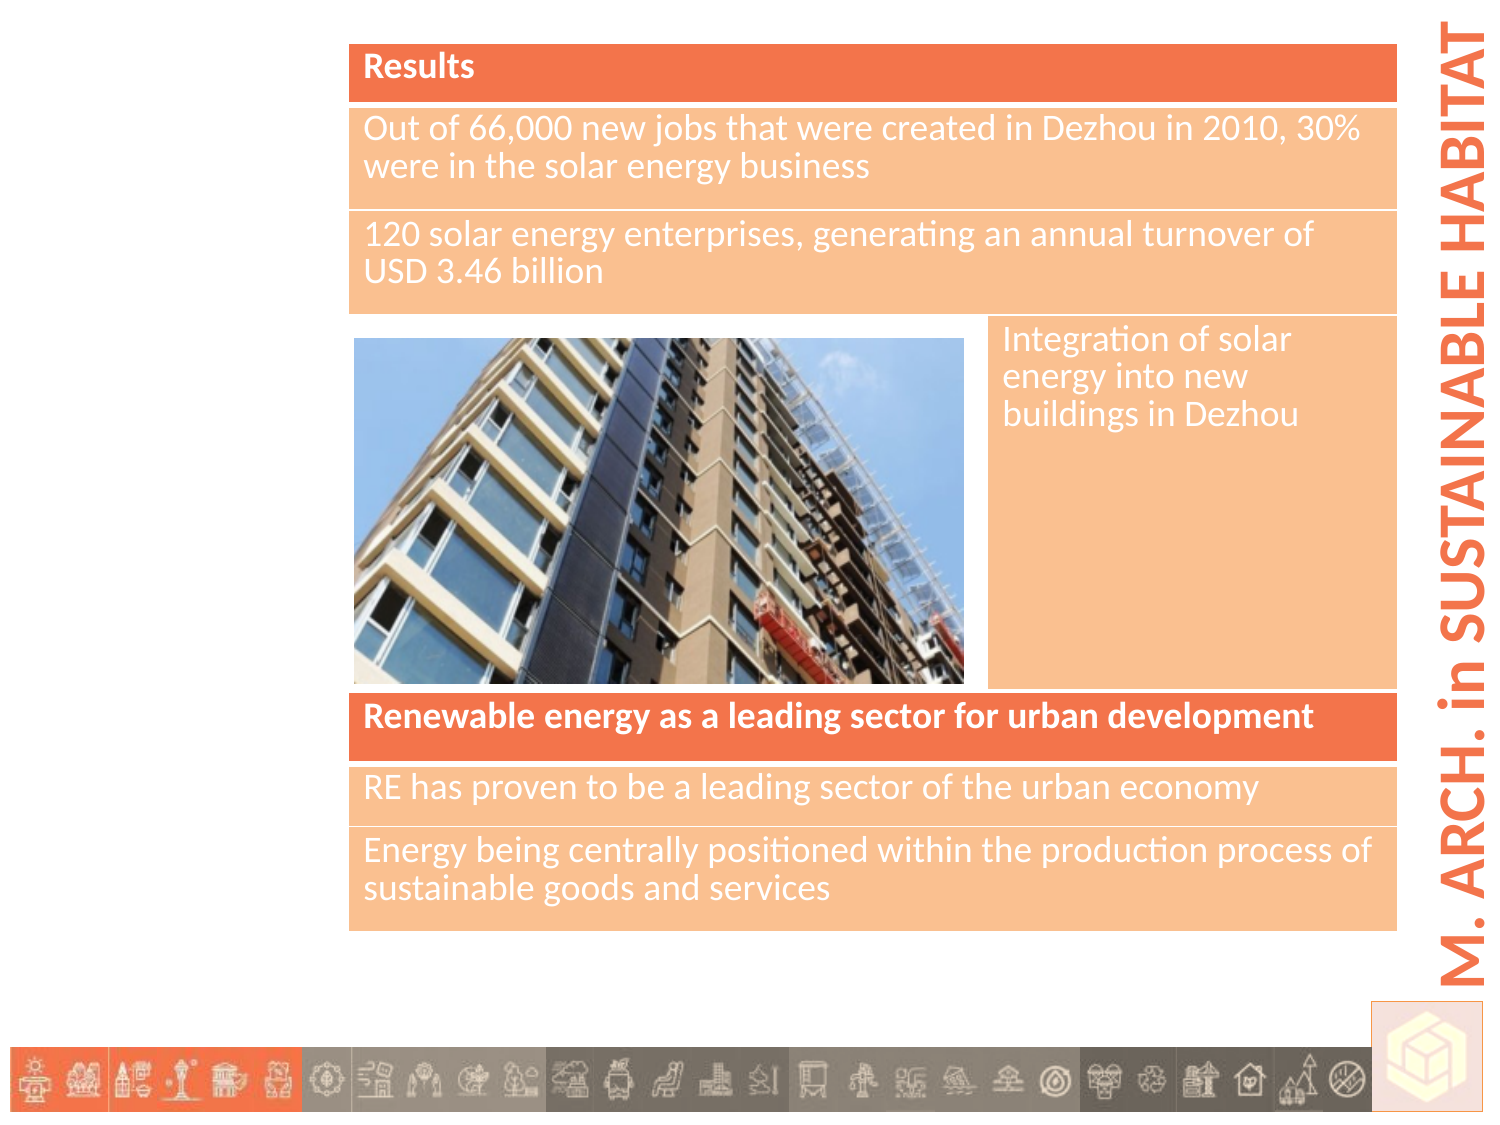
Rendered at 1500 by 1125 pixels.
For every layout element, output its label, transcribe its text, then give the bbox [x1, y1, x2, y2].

table_header Results [349, 44, 1397, 102]
table_cell Energy being centrally positioned within the production process of sustainable goods and services [349, 827, 1397, 931]
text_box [10, 1047, 1372, 1113]
table_cell 120 solar energy enterprises, generating an annual turnover of USD 3.46 billion [349, 211, 1397, 314]
table_cell RE has proven to be a leading sector of the urban economy [349, 767, 1397, 826]
picture [354, 338, 964, 684]
table_cell [349, 316, 986, 689]
table_cell Integration of solar energy into new buildings in Dezhou [988, 316, 1397, 689]
table_cell Out of 66,000 new jobs that were created in Dezhou in 2010, 30% were in the solar energy business [349, 108, 1397, 209]
table_header Renewable energy as a leading sector for urban development [349, 693, 1397, 761]
picture [1371, 1001, 1483, 1112]
text_box M. ARCH. in SUSTAINABLE HABITAT [1410, 0, 1500, 1019]
